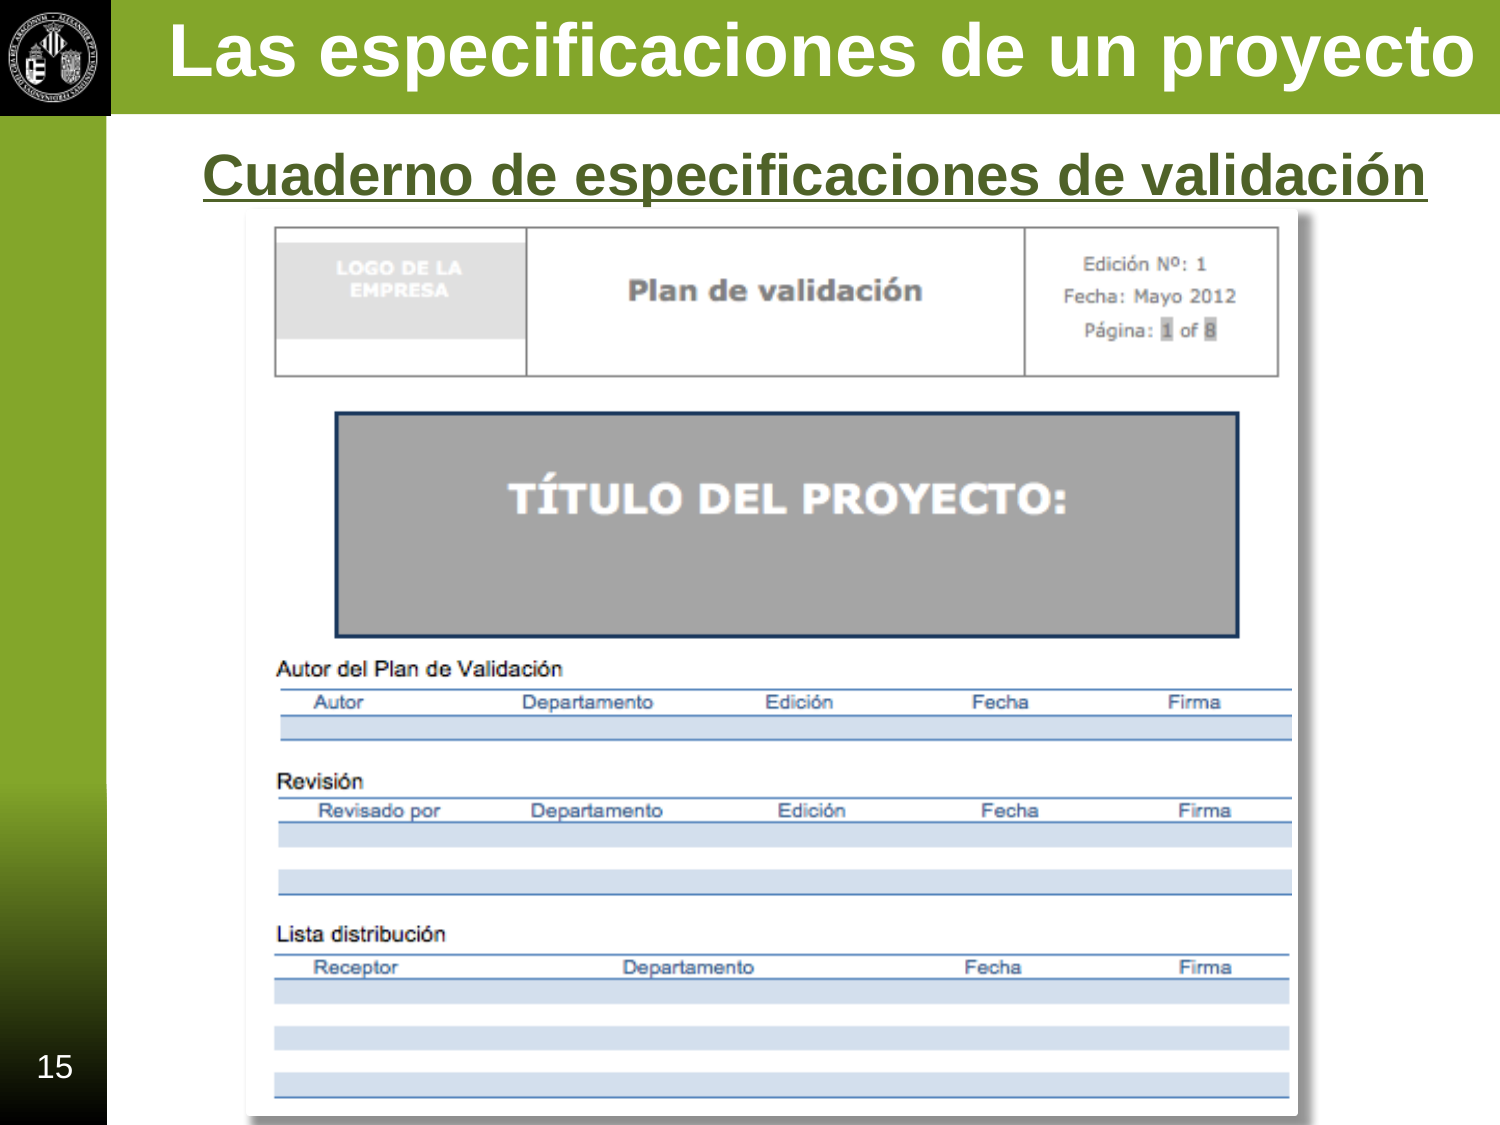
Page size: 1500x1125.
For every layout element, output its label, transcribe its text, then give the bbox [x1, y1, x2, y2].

picture [252, 215, 1292, 1111]
slide_number 15 [2, 1035, 89, 1095]
picture [0, 0, 112, 117]
text_box Las especificaciones de un proyecto [154, 0, 1493, 100]
text_box [0, 124, 109, 1125]
text_box Cuaderno de especificaciones de validación [188, 129, 1444, 215]
text_box [112, 0, 1500, 116]
